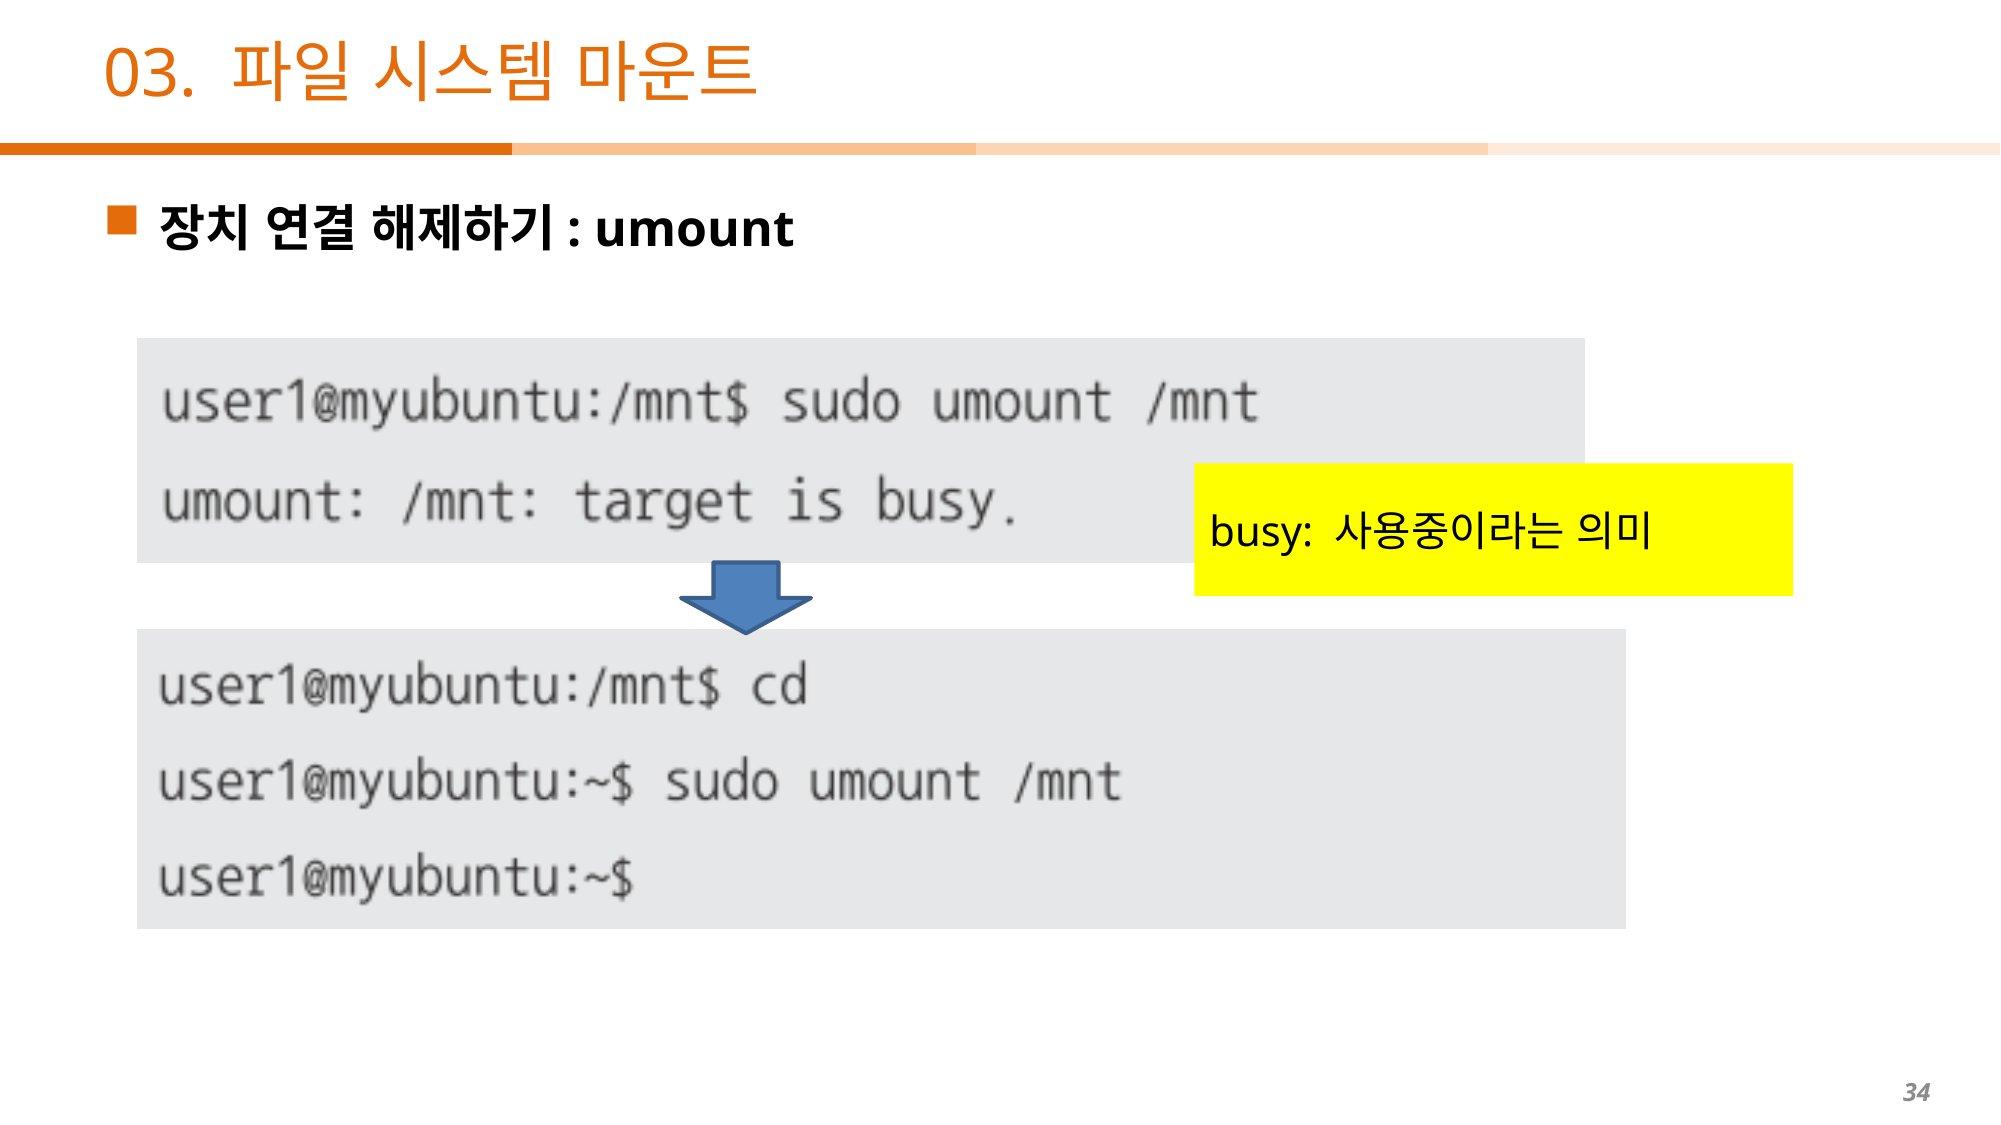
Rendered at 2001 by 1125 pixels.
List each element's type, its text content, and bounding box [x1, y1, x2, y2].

list 장치 연결 해제하기: umount [88, 176, 1769, 1083]
text_box [678, 571, 813, 627]
picture [137, 629, 1626, 929]
text_box busy: 사용중이라는 의미 [1194, 463, 1794, 596]
title 03. 파일 시스템 마운트 [88, 18, 1920, 122]
picture [137, 337, 1585, 563]
